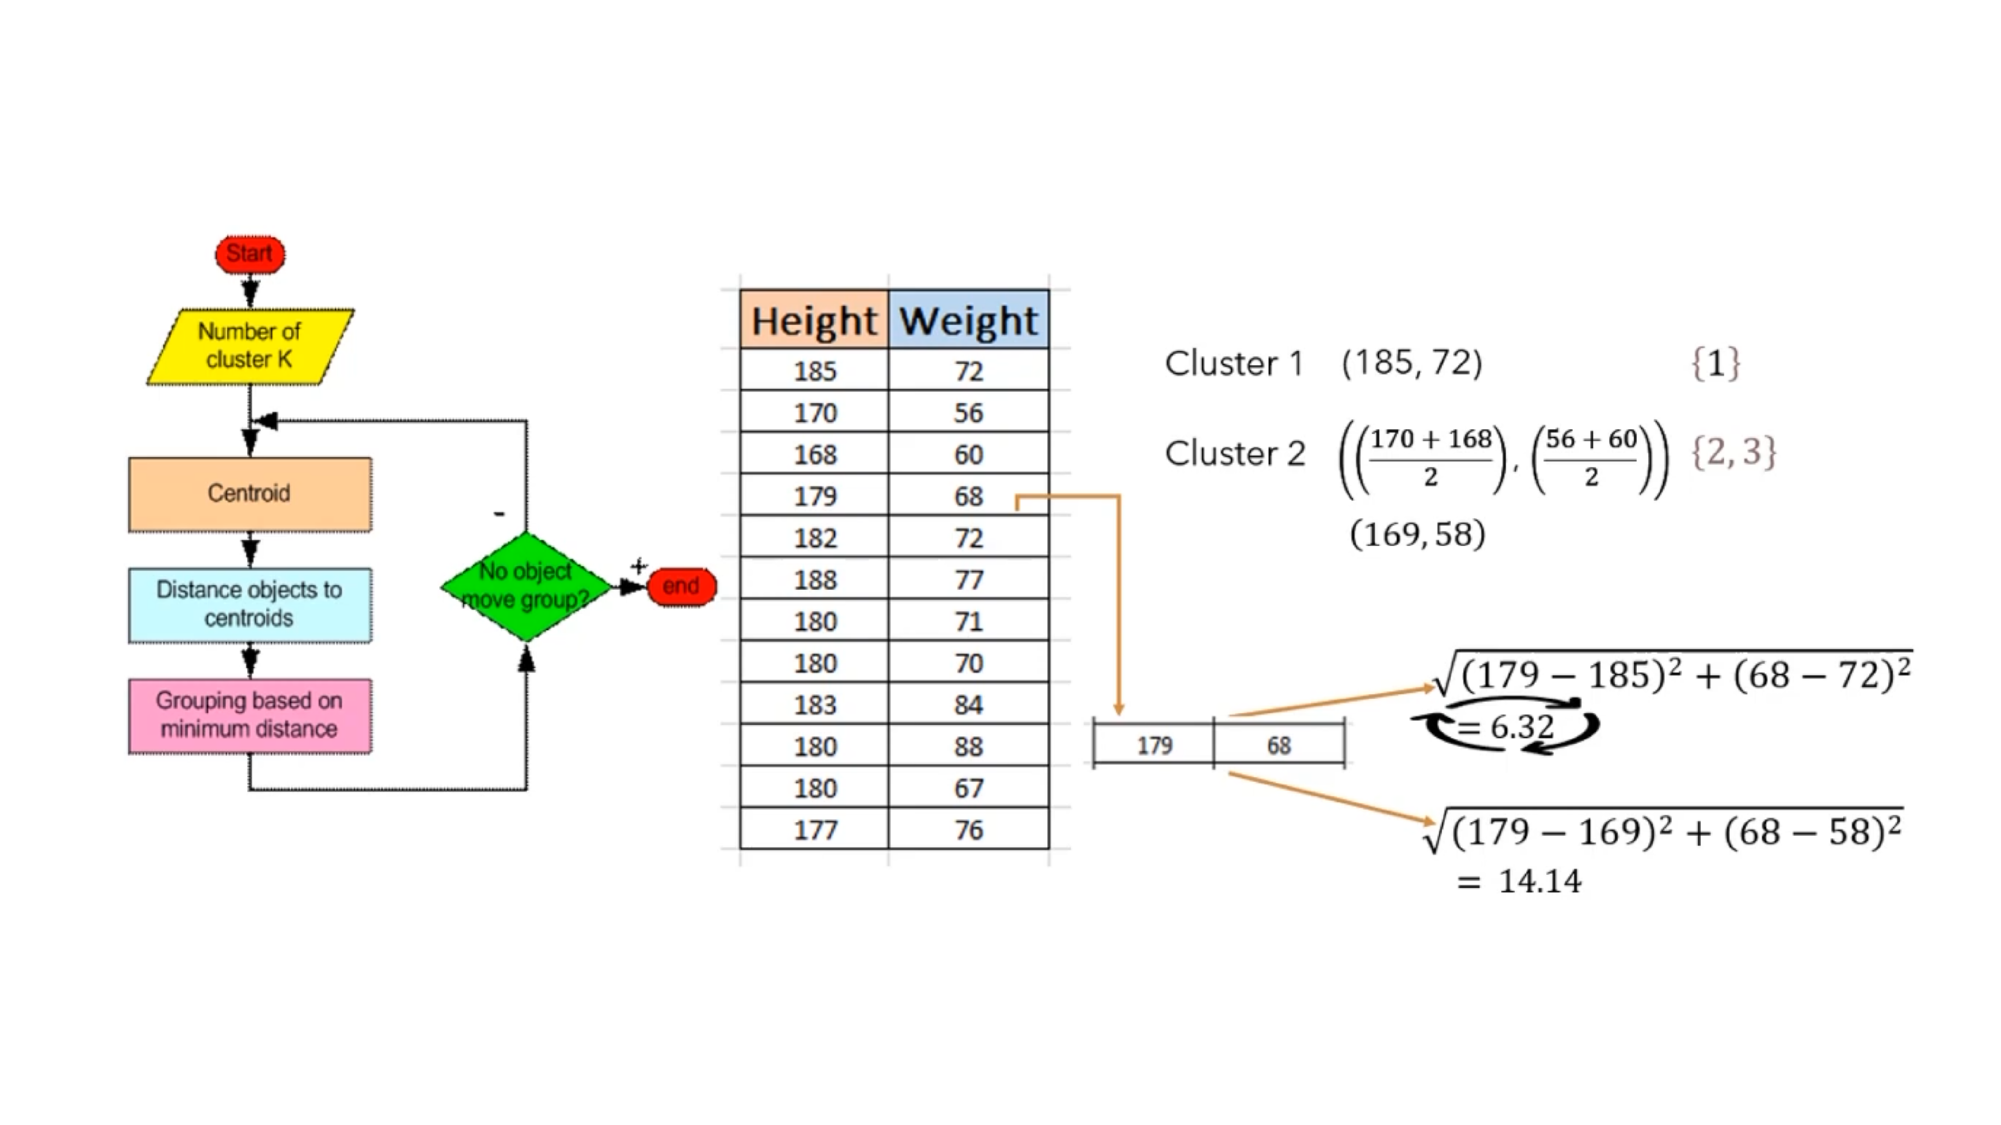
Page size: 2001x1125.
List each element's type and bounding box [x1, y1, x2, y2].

list [77, 225, 1923, 900]
